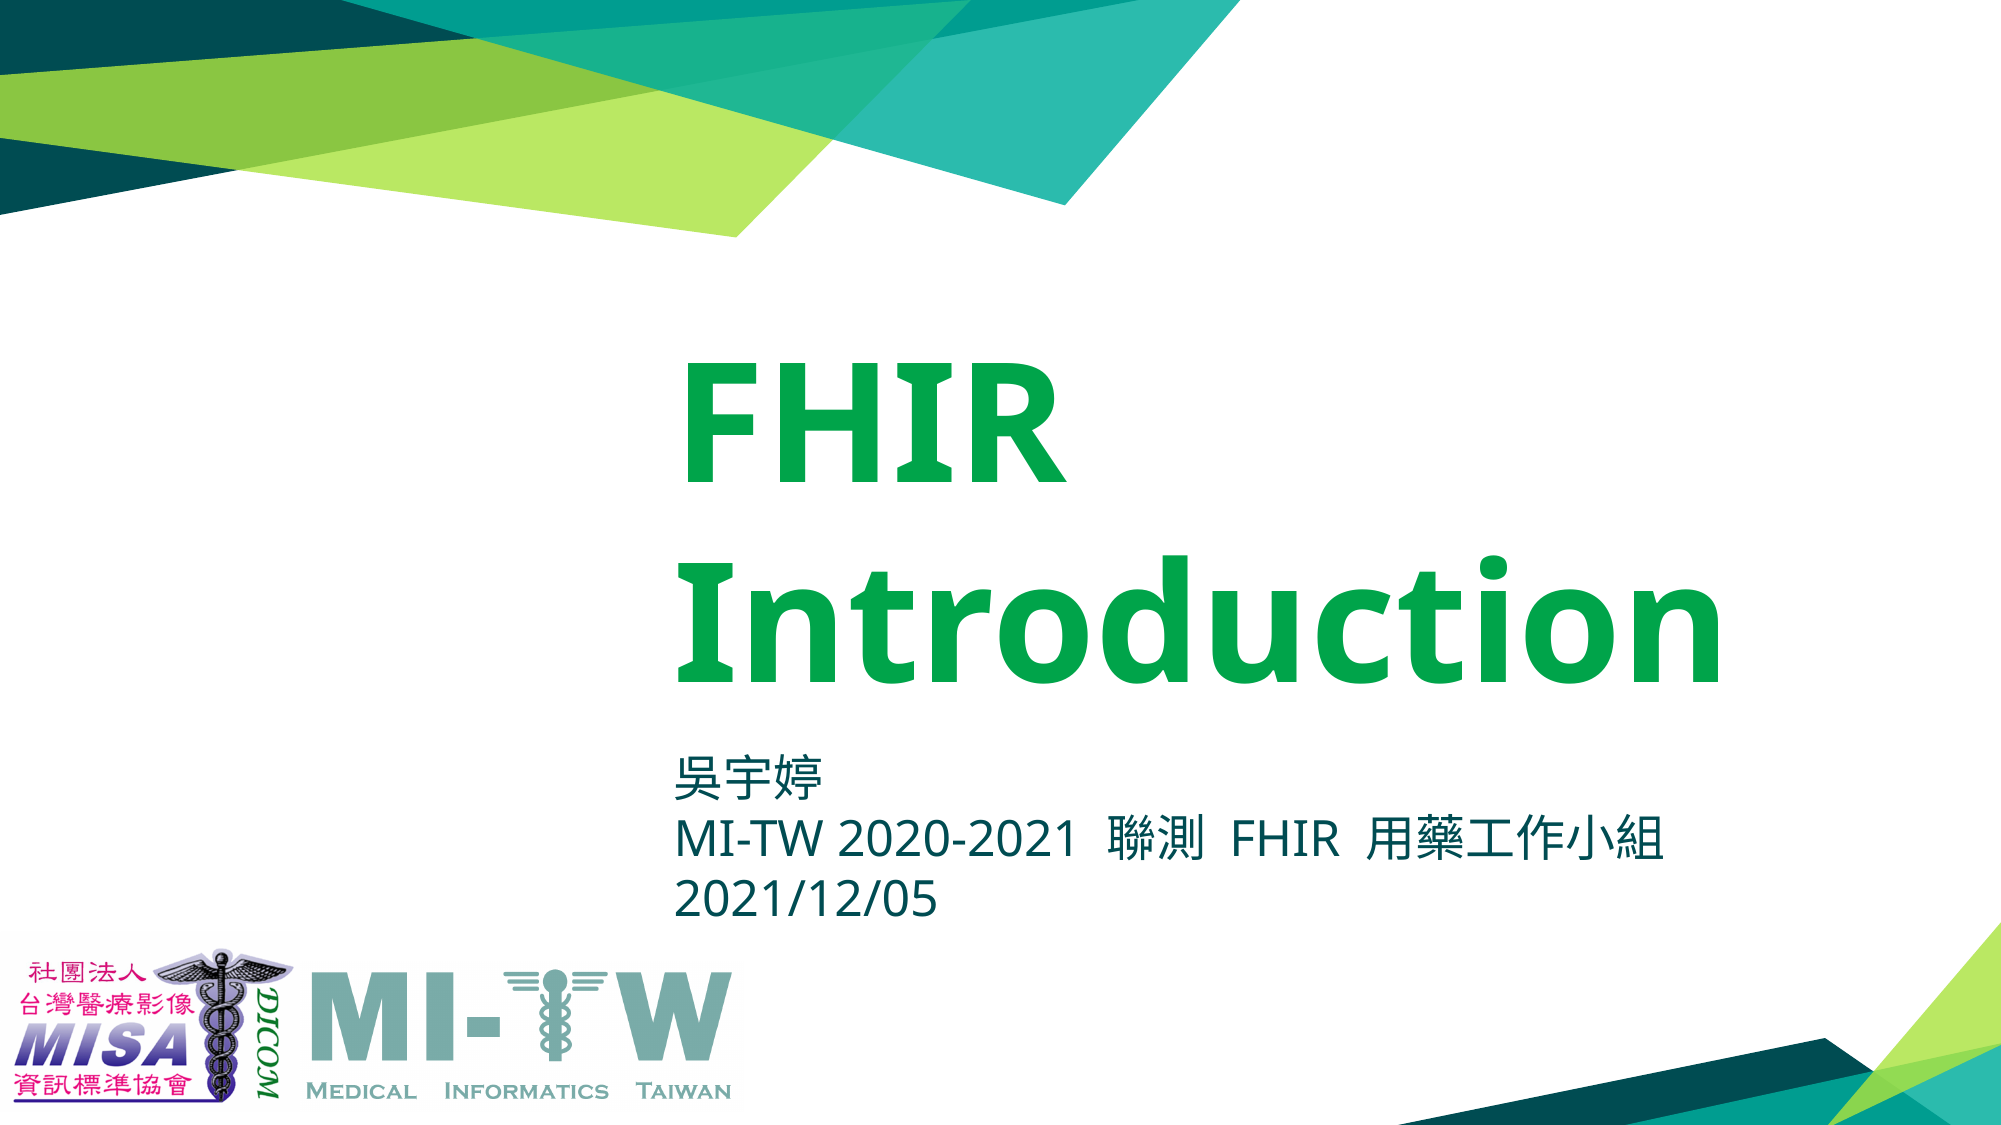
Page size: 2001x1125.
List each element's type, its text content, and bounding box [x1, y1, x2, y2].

picture [0, 931, 745, 1112]
title FHIR Introduction [653, 296, 1825, 711]
subtitle 吳宇婷 MI-TW 2020-2021 聯測 FHIR 用藥工作小組 2021/12/05 [653, 726, 1825, 1023]
